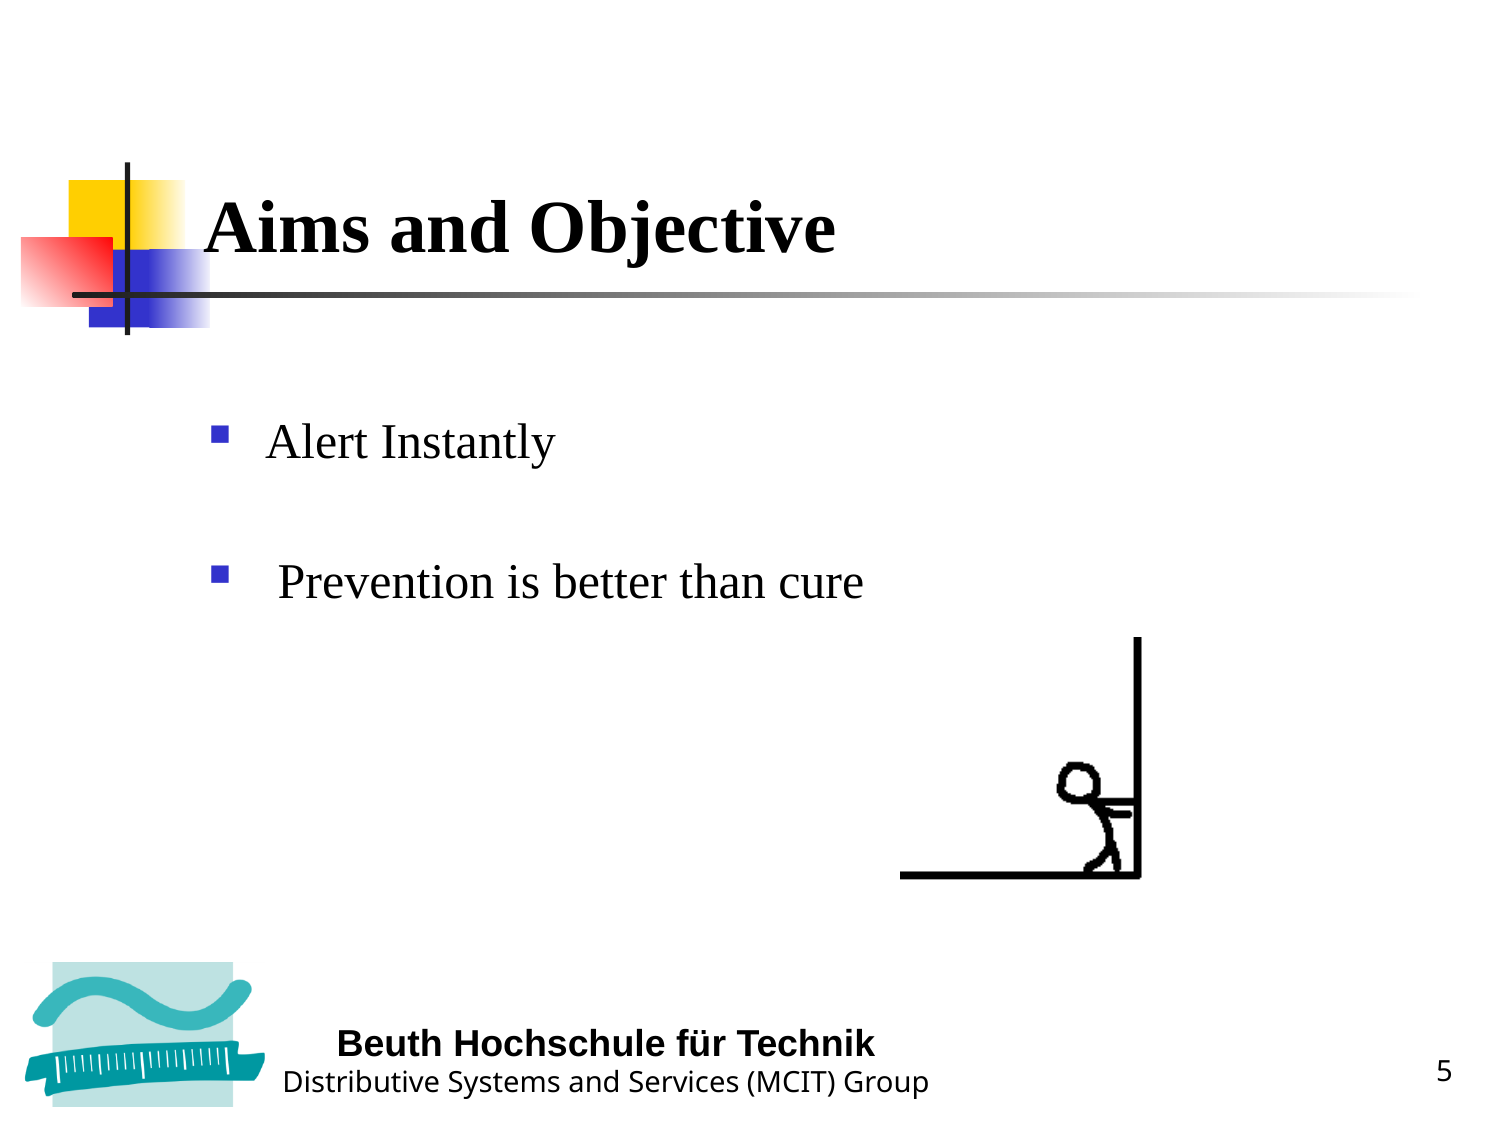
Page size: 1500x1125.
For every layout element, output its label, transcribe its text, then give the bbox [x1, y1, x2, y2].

footer Beuth Hochschule für Technik Distributive Systems and Services (MCIT) Group [268, 1031, 976, 1107]
picture [900, 637, 1214, 951]
picture [24, 962, 265, 1107]
title Aims and Objective [188, 34, 1468, 276]
list Alert Instantly Prevention is better than cure [193, 330, 1470, 1007]
slide_number 5 [1154, 1023, 1468, 1100]
